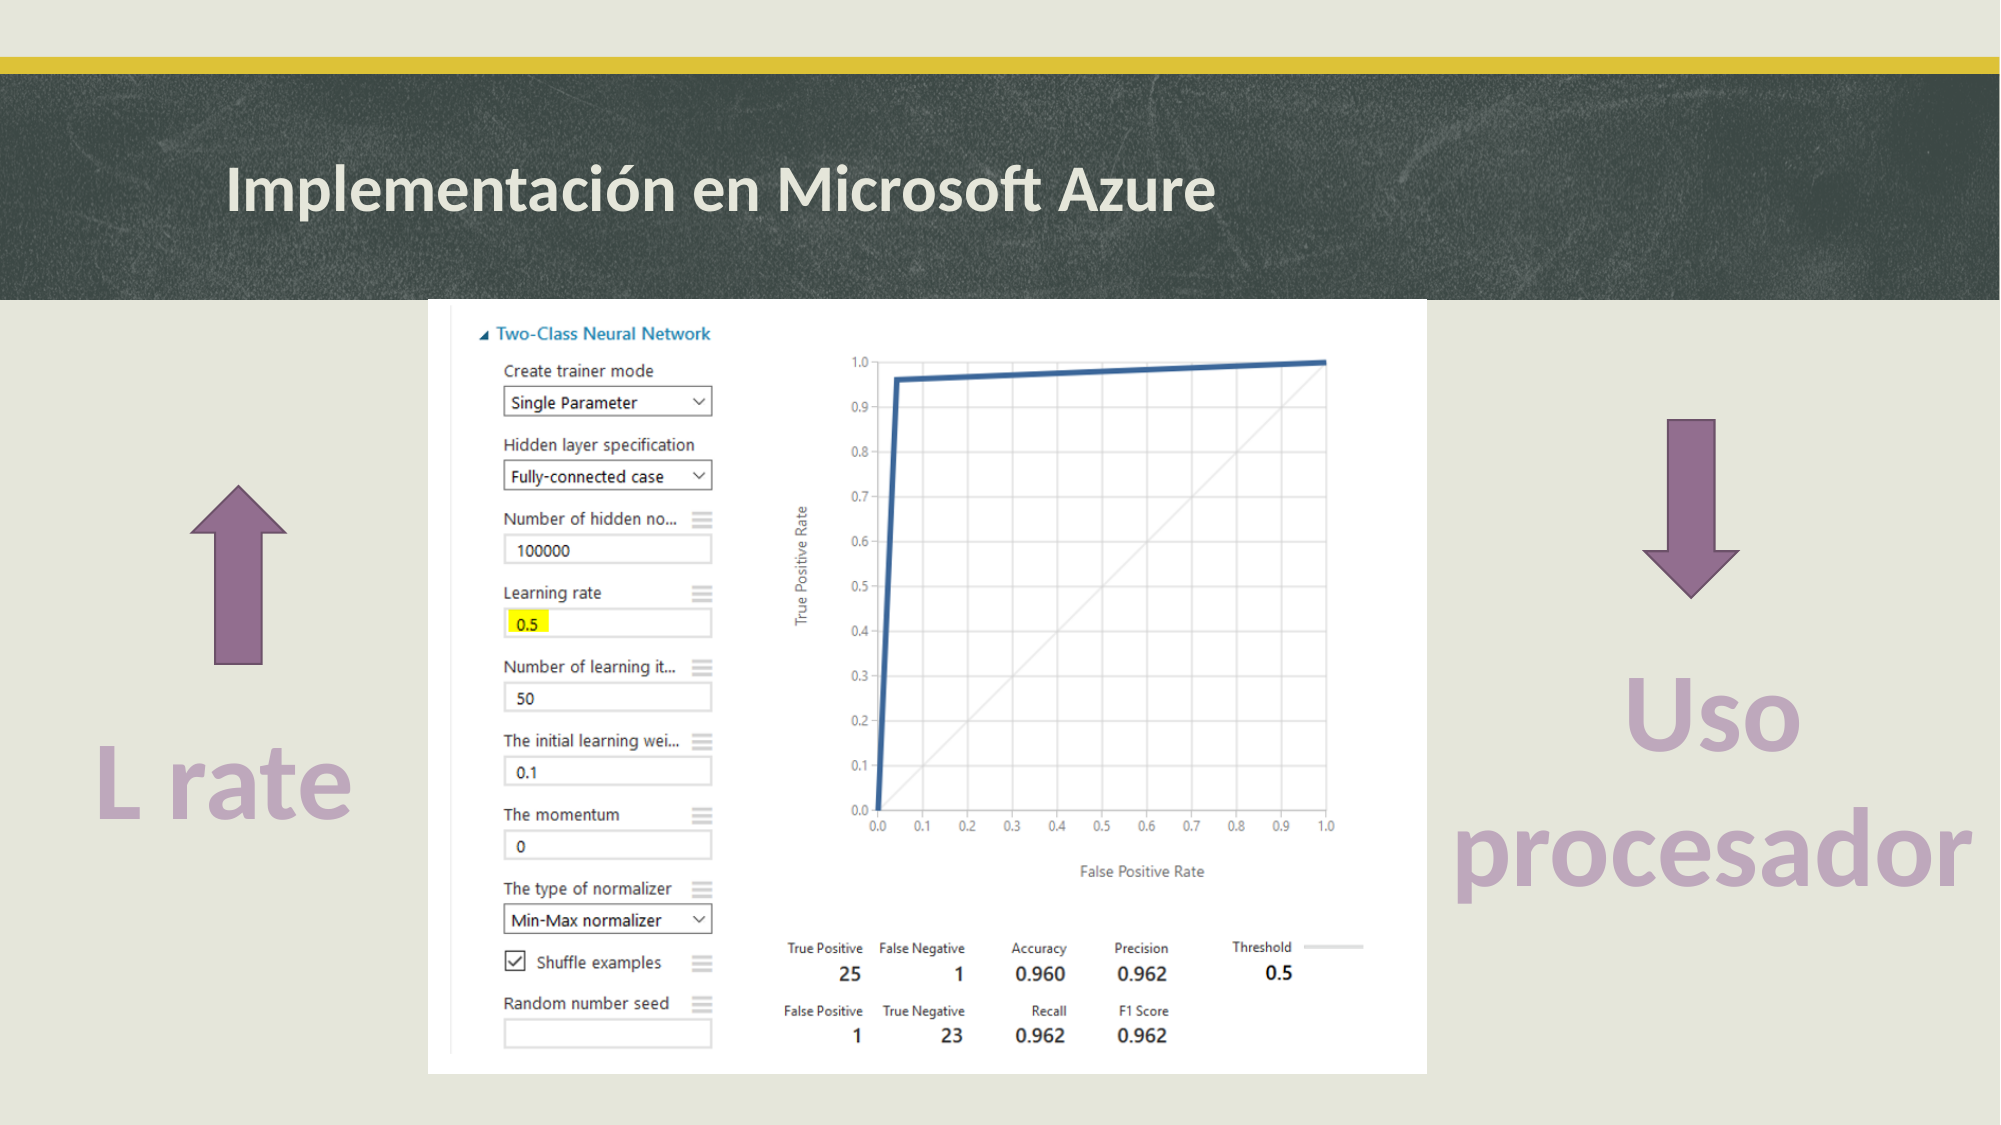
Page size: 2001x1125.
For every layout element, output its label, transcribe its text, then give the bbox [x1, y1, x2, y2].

title Implementación en Microsoft Azure [210, 76, 1790, 300]
text_box [1642, 419, 1741, 600]
text_box Uso procesador [1427, 631, 2000, 917]
picture [428, 299, 1427, 1074]
text_box [189, 484, 288, 665]
text_box L rate [79, 700, 370, 850]
picture [0, 74, 2000, 300]
